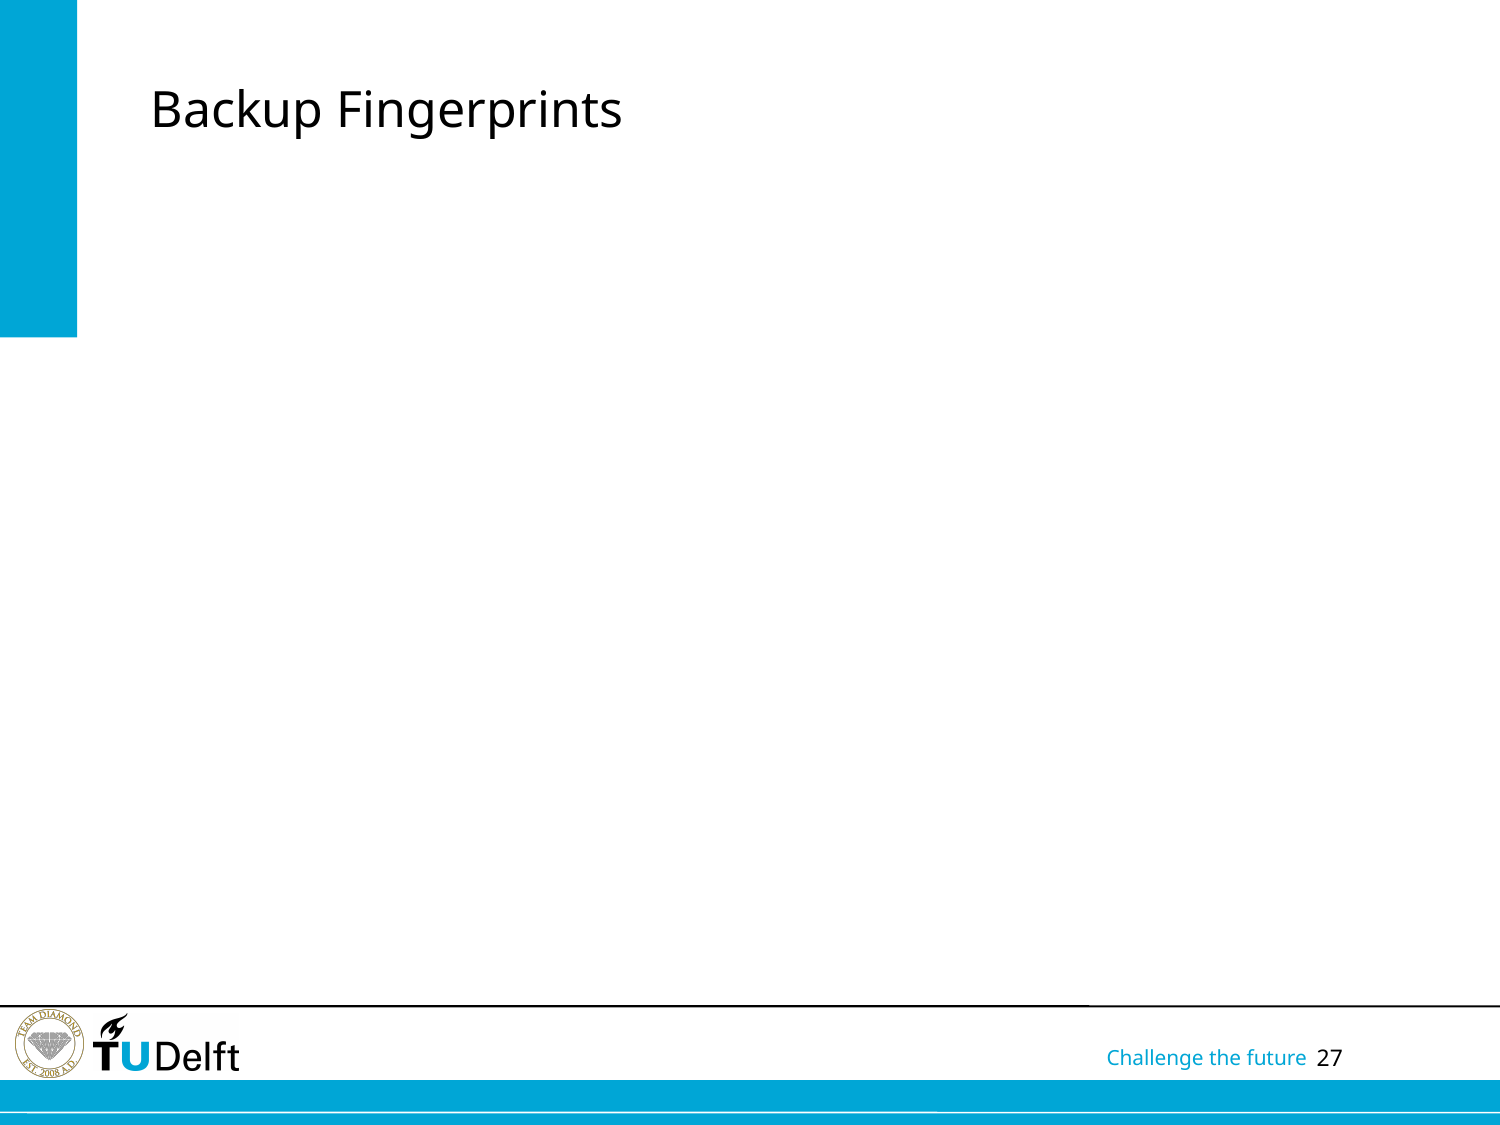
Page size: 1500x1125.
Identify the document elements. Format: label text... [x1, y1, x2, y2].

picture [93, 1013, 239, 1071]
title Backup Fingerprints [150, 12, 1325, 138]
picture [15, 1009, 84, 1078]
